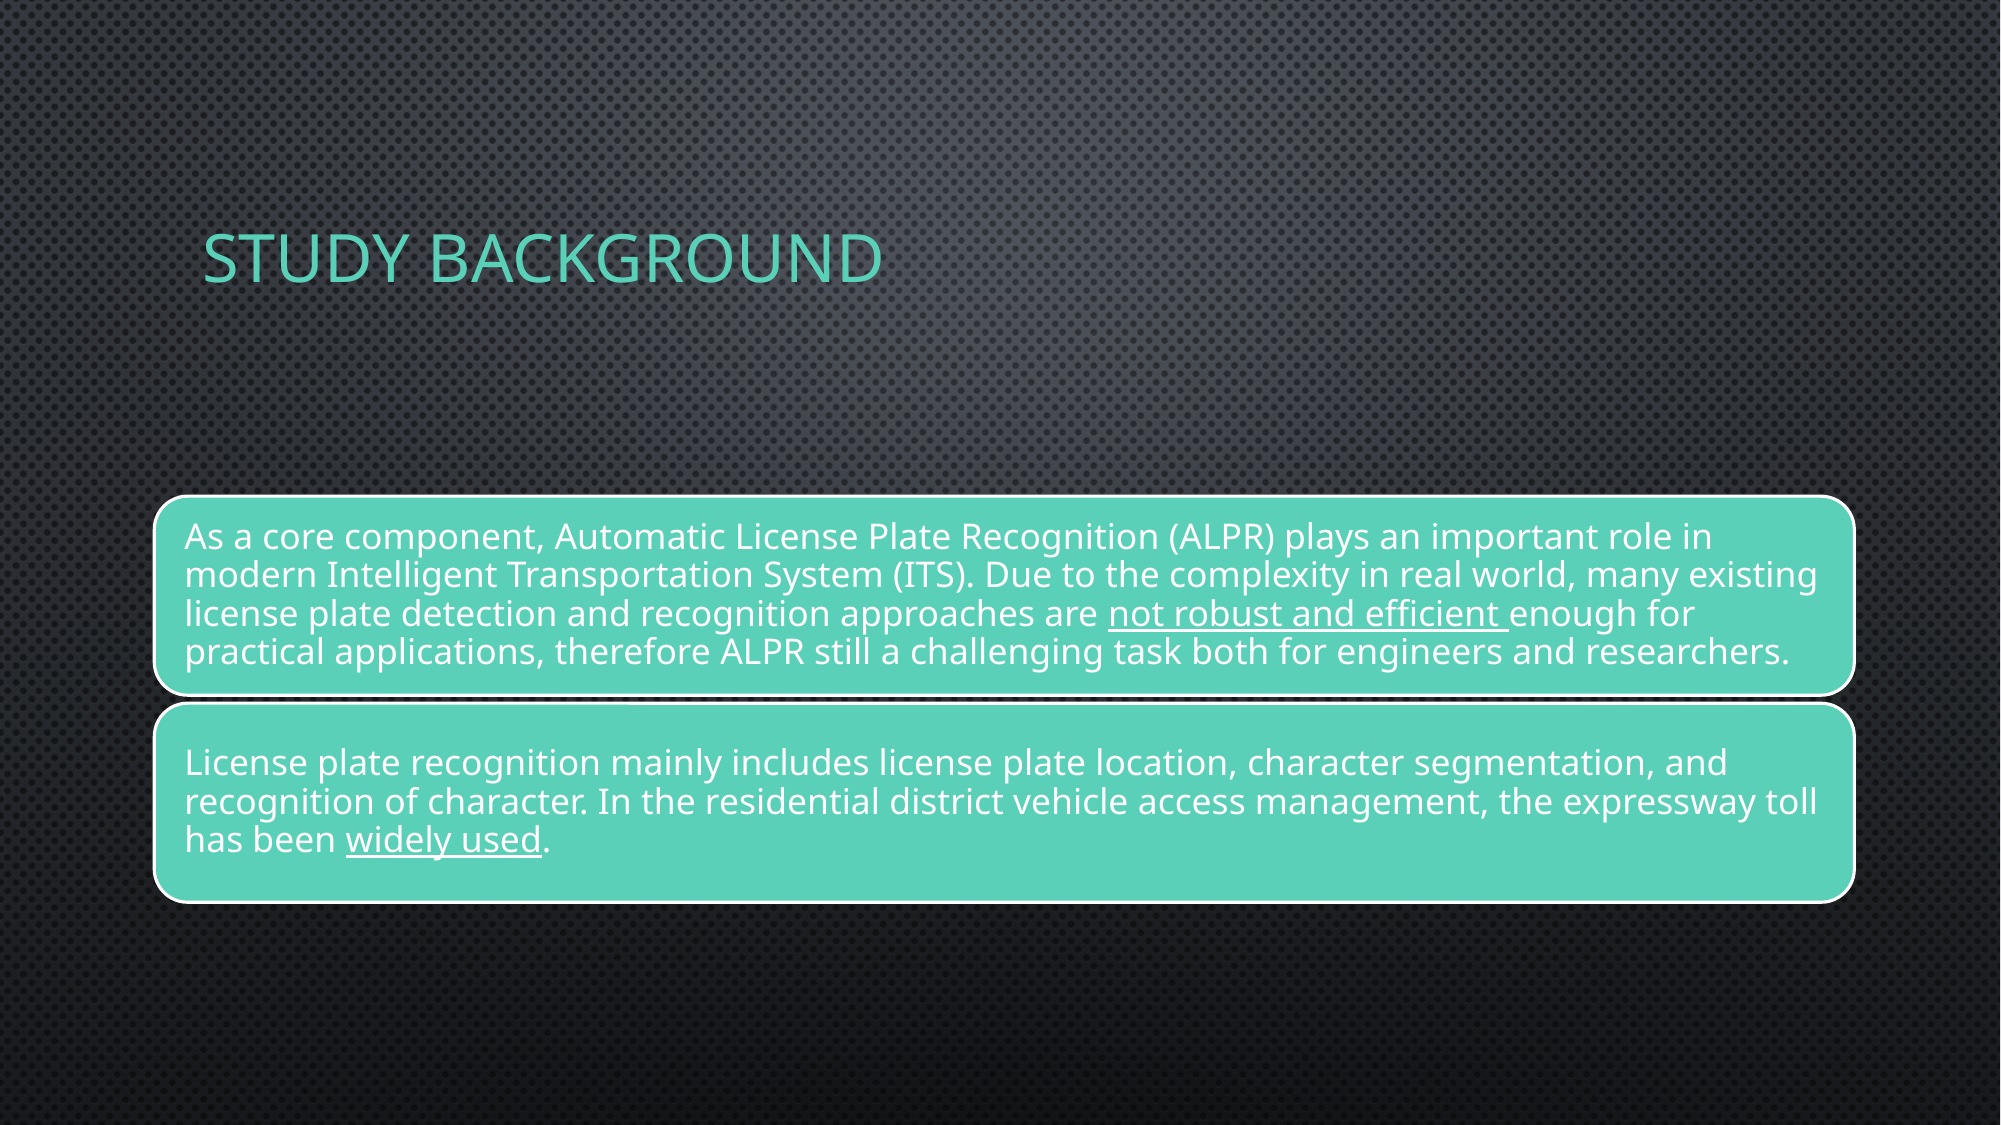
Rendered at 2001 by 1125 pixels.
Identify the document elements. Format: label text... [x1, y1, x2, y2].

title Study background [187, 99, 1813, 413]
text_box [154, 439, 1855, 959]
